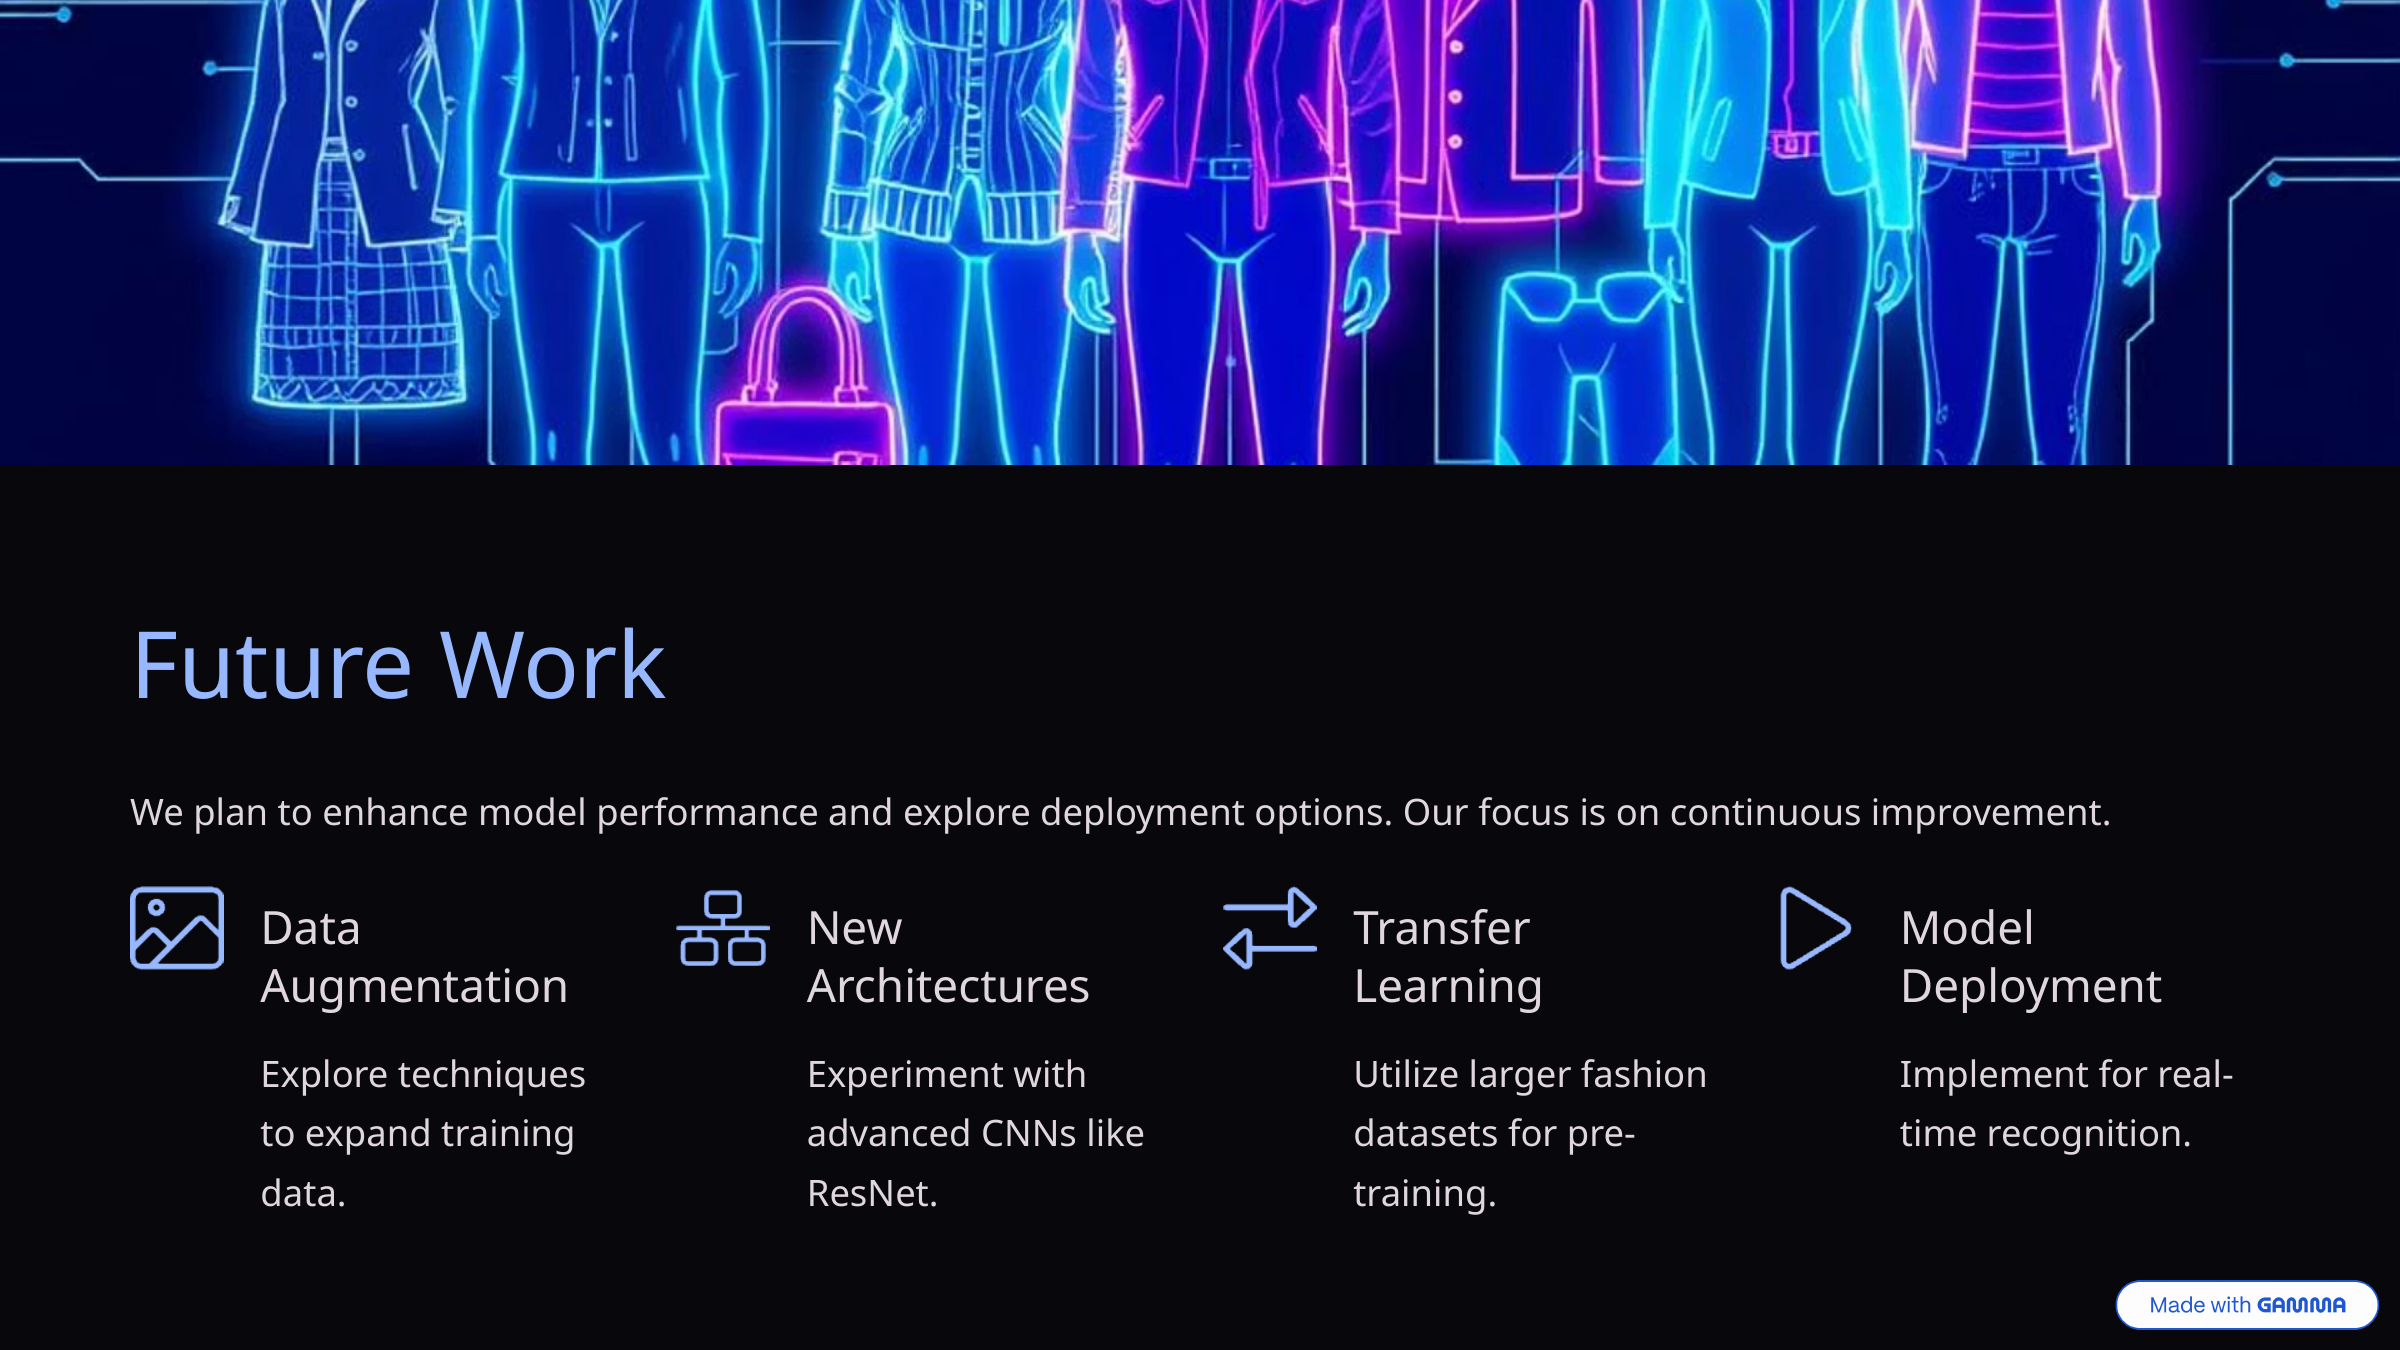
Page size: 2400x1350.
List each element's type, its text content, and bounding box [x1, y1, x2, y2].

picture [0, 0, 2400, 466]
text_box Future Work [130, 601, 1061, 718]
picture [130, 881, 224, 975]
text_box Transfer Learning [1353, 896, 1724, 1013]
text_box Utilize larger fashion datasets for pre-training. [1353, 1035, 1724, 1214]
text_box Implement for real-time recognition. [1899, 1035, 2270, 1155]
text_box Model Deployment [1899, 896, 2270, 1013]
picture [676, 881, 770, 975]
picture [2106, 1271, 2389, 1339]
text_box We plan to enhance model performance and explore deployment options. Our focus is on continuous improvement. [130, 773, 2270, 833]
picture [1769, 881, 1863, 975]
text_box Experiment with advanced CNNs like ResNet. [806, 1035, 1177, 1214]
text_box New Architectures [806, 896, 1177, 1013]
picture [1223, 881, 1317, 975]
text_box Data Augmentation [260, 896, 631, 1013]
text_box Explore techniques to expand training data. [260, 1035, 631, 1214]
